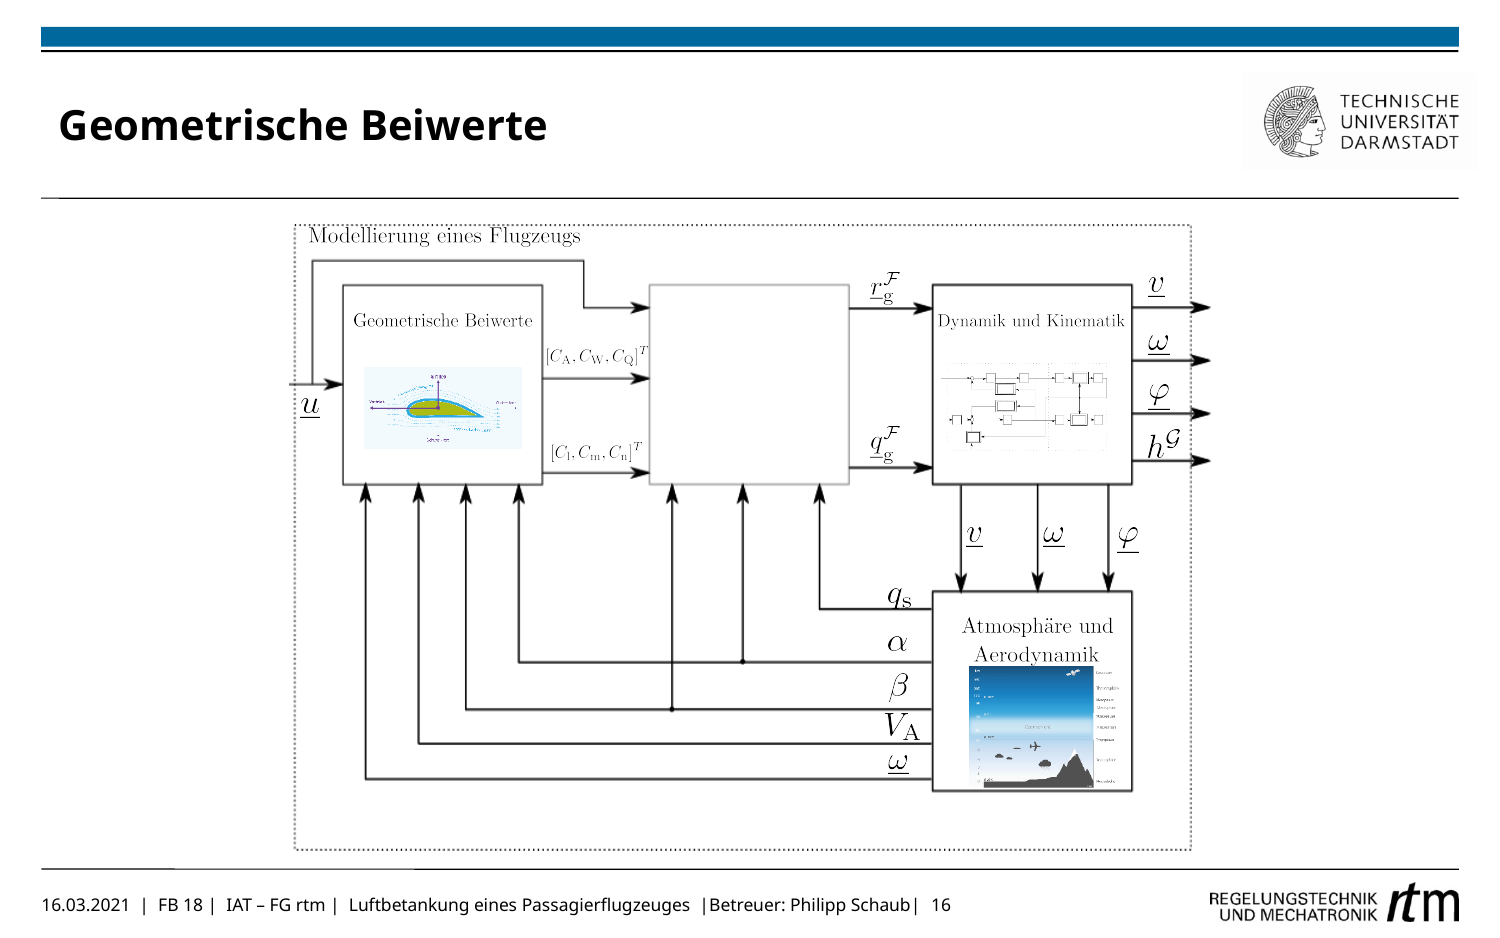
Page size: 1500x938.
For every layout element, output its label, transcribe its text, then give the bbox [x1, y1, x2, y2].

picture [1242, 73, 1477, 170]
title Geometrische Beiwerte [58, 66, 1149, 182]
picture [1210, 882, 1459, 922]
picture [288, 224, 1211, 851]
